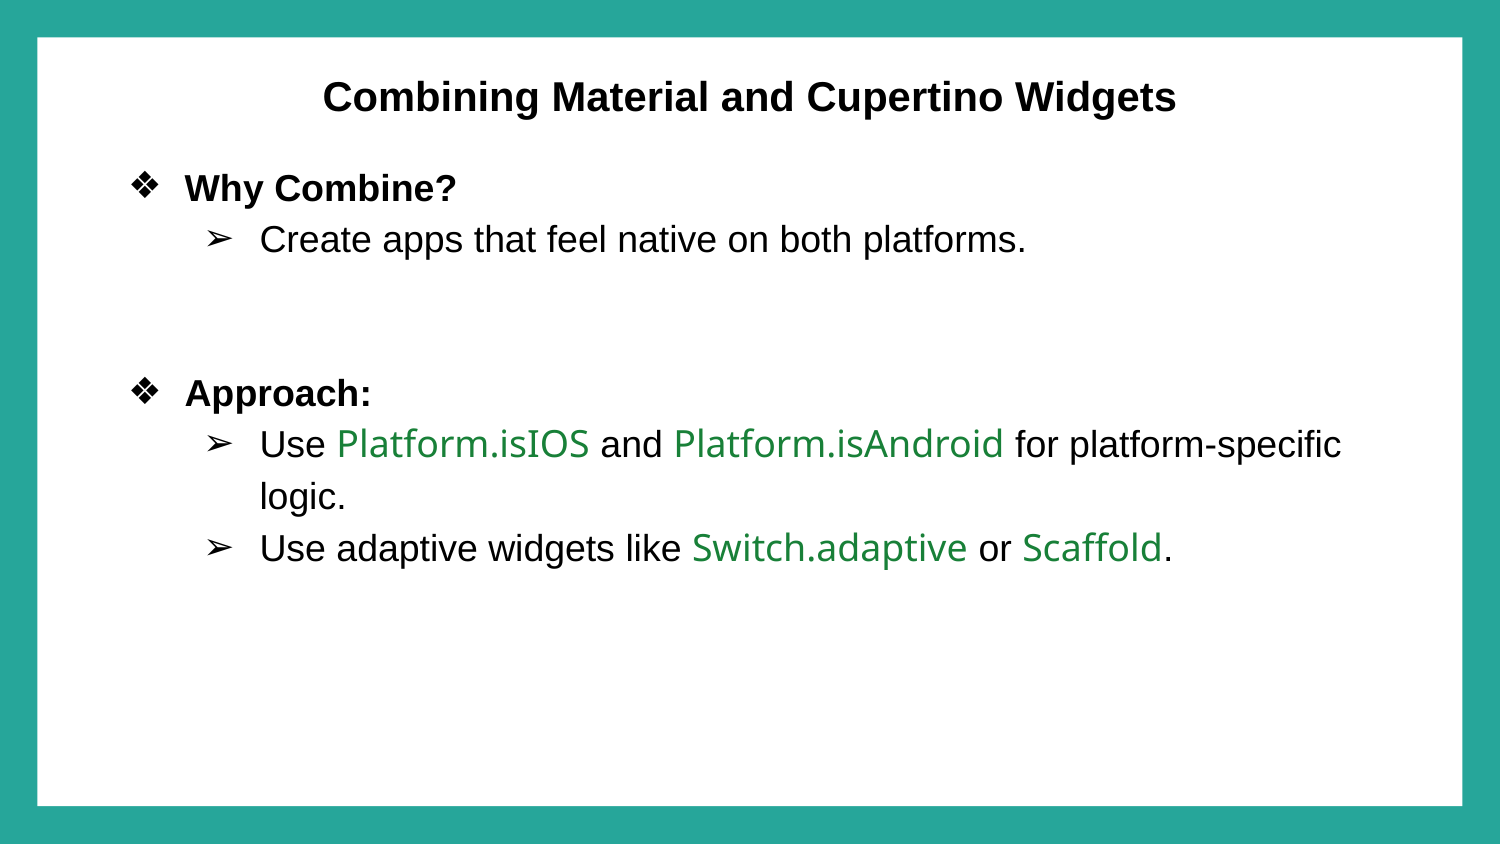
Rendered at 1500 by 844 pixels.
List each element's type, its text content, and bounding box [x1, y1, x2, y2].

text_box Why Combine? Create apps that feel native on both platforms. Approach: Use Platform.isIOS and Platform.isAndroid for platform-specific logic. Use adaptive widgets like Switch.adaptive or Scaffold. [94, 168, 1399, 785]
title Combining Material and Cupertino Widgets [40, 28, 1460, 168]
